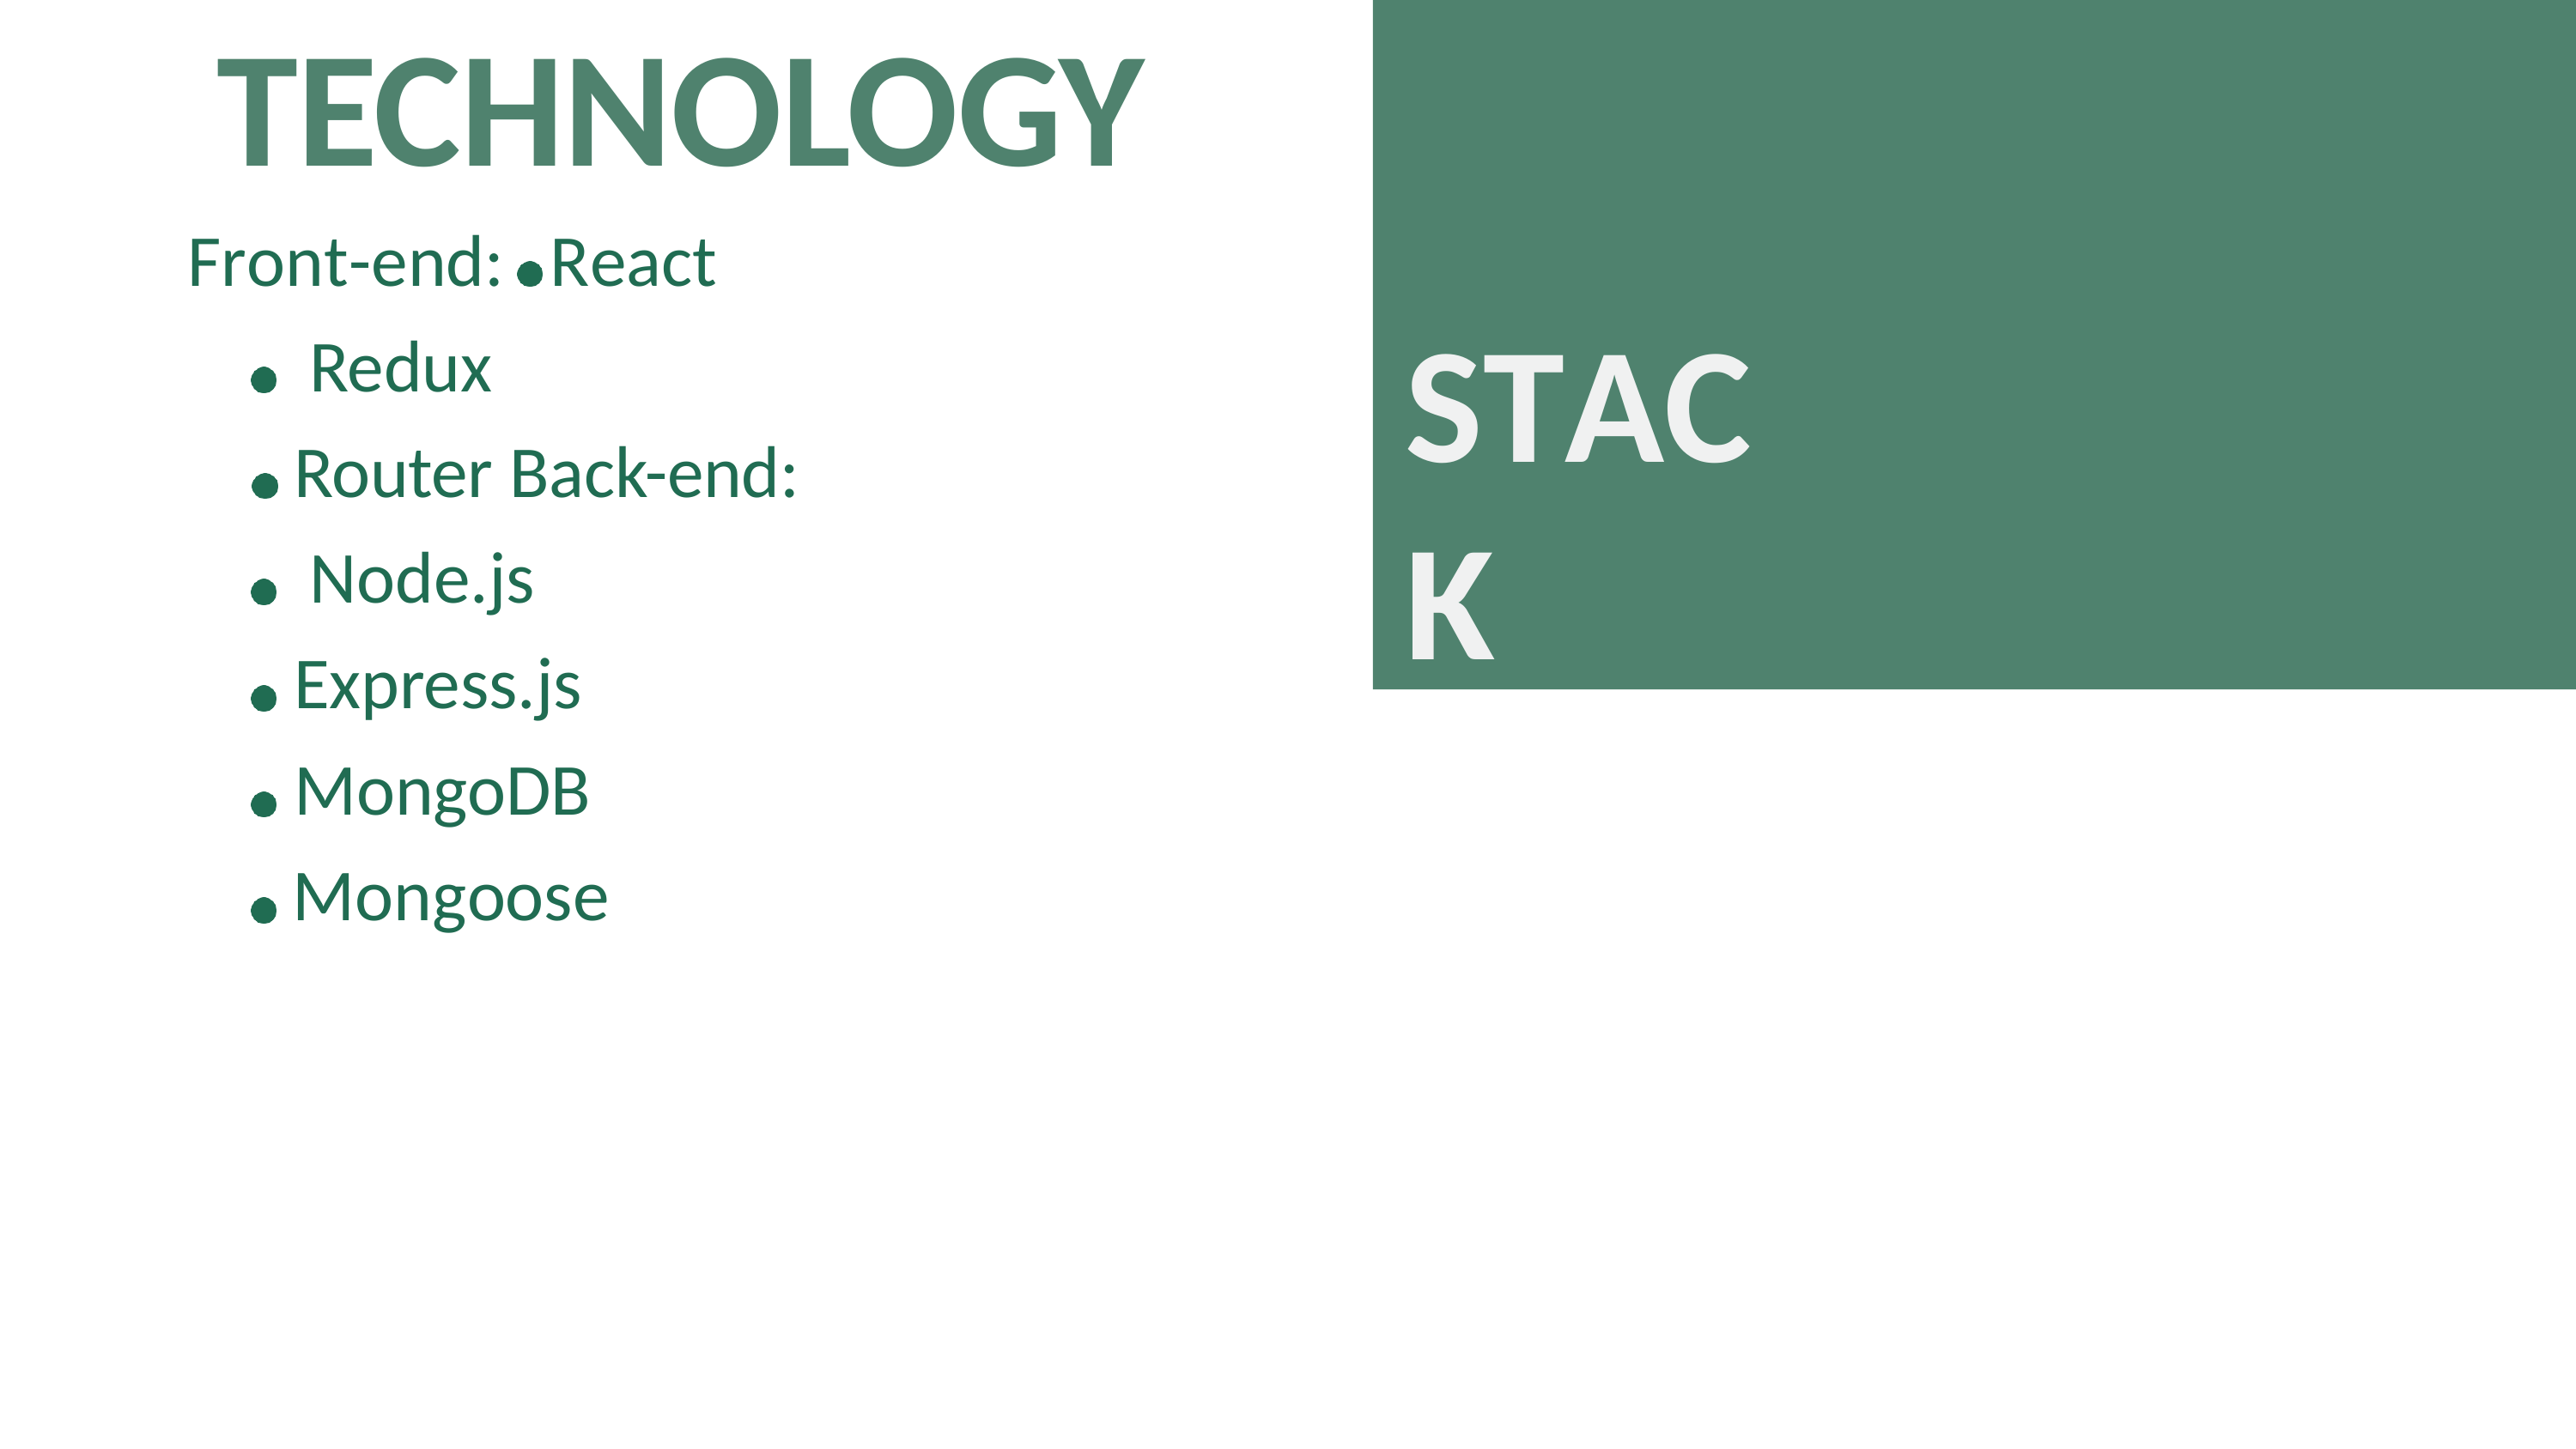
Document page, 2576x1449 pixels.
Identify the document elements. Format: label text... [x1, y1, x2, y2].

picture [516, 260, 543, 288]
text_box [1372, 0, 2576, 690]
picture [250, 579, 277, 605]
picture [250, 367, 277, 393]
picture [250, 685, 277, 712]
picture [250, 791, 277, 817]
text_box STACK [1403, 295, 1827, 693]
title TECHNOLOGY [215, 0, 1155, 244]
picture [252, 473, 278, 500]
picture [250, 897, 277, 924]
text_box Front-end: React Redux Router Back-end: Node.js Express.js MongoDB Mongoose [185, 193, 806, 936]
